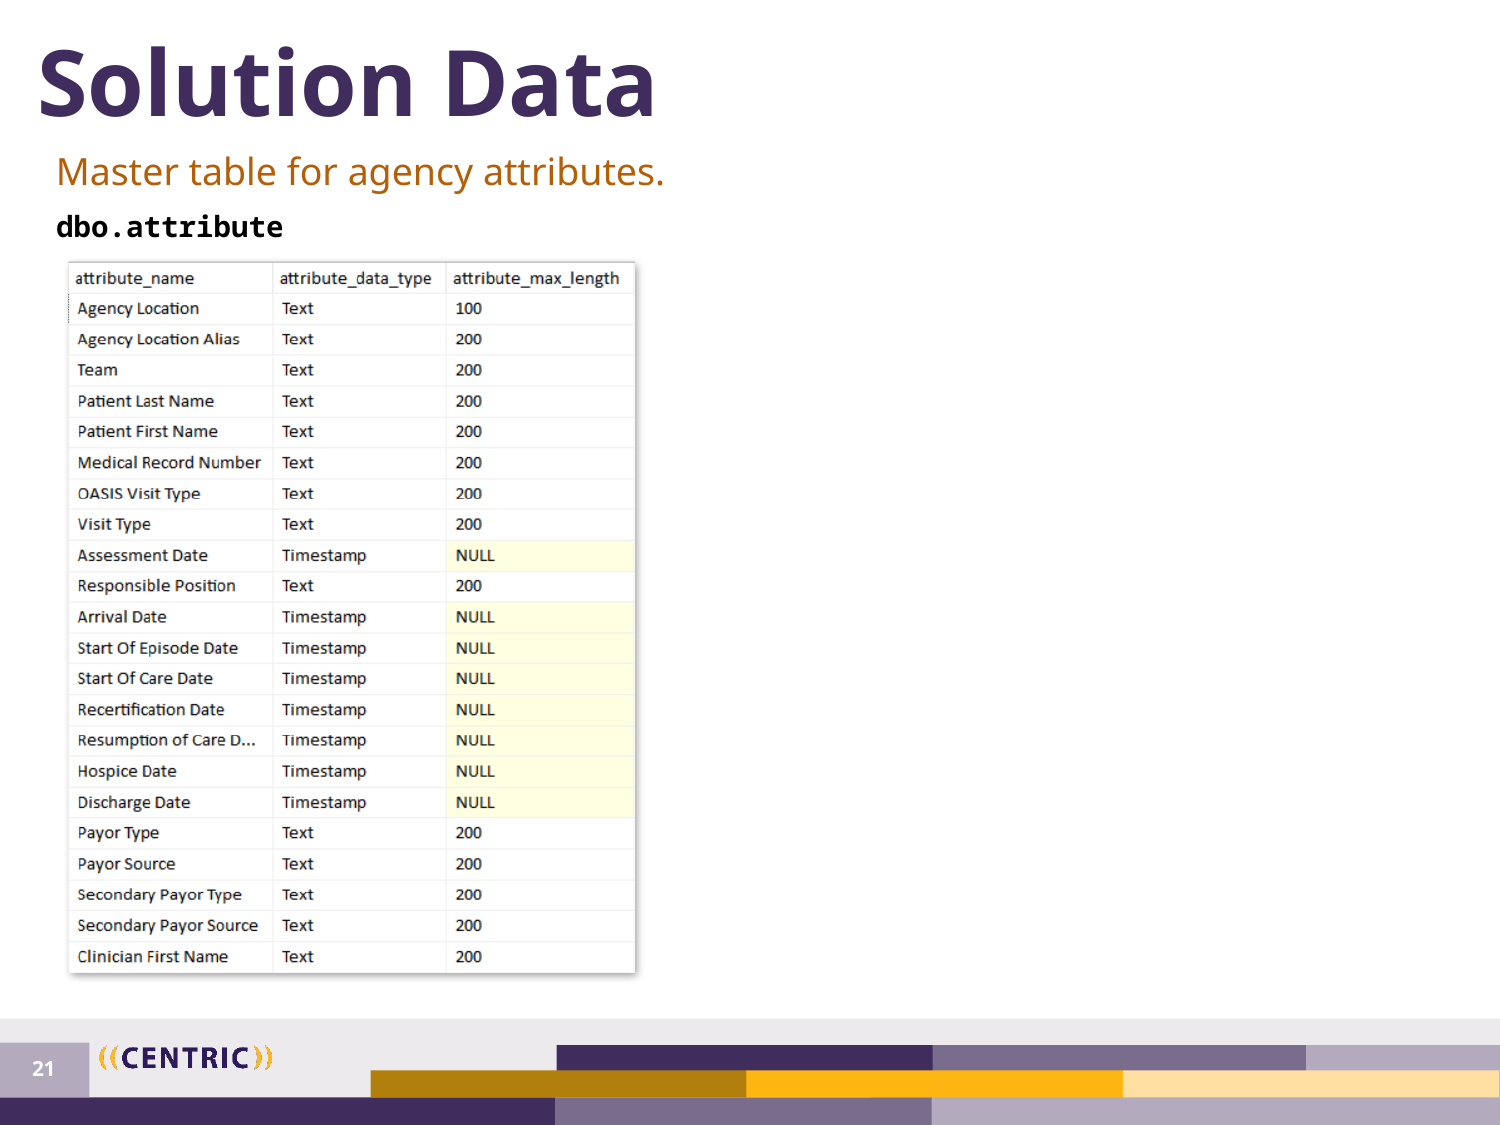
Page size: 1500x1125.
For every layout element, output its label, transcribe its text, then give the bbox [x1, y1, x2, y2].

picture [68, 261, 636, 973]
slide_number 21 [11, 1058, 76, 1081]
text_box Master table for agency attributes. [41, 140, 681, 201]
picture [99, 1045, 272, 1070]
text_box dbo.attribute [41, 201, 299, 251]
title Solution Data [37, 37, 1463, 124]
